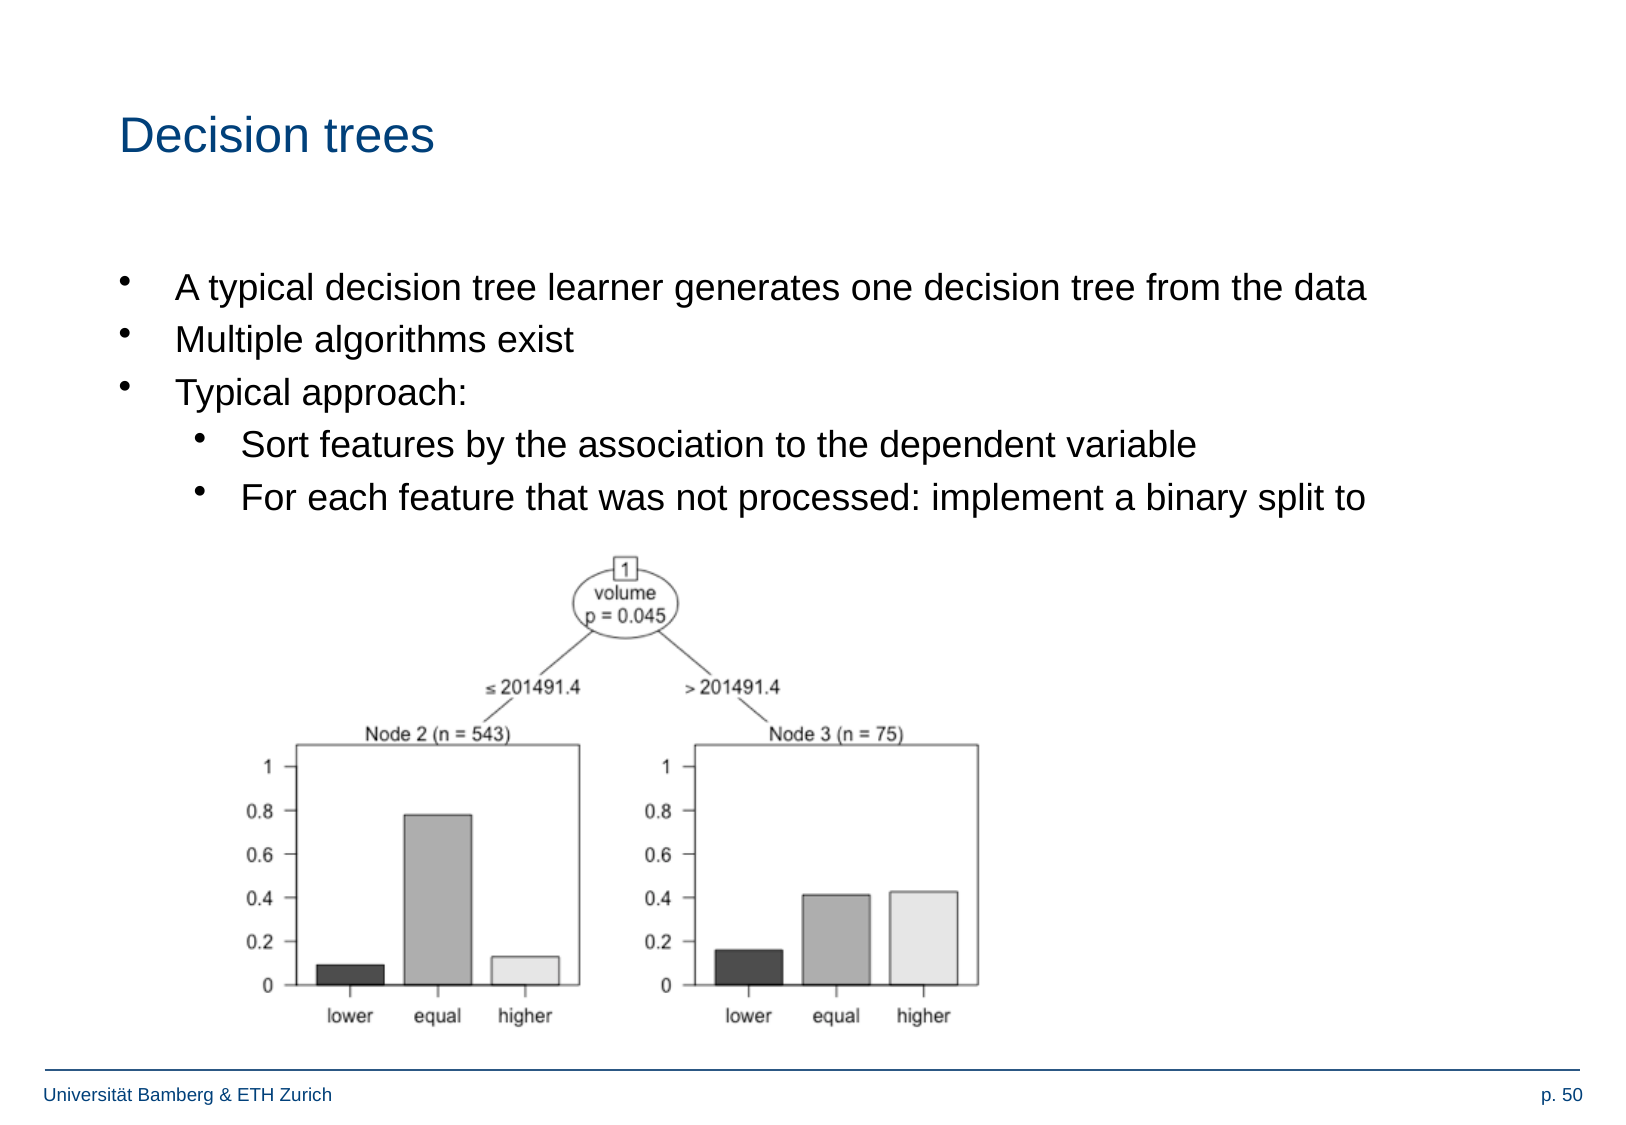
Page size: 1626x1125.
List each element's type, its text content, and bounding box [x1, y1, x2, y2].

picture [209, 526, 1009, 1039]
list A typical decision tree learner generates one decision tree from the data Multiple algorithms exist Typical approach: Sort features by the association to the dependent variable For each feature that was not processed: implement a binary split to divide the data into the classes [103, 255, 1477, 551]
title Decision trees [103, 44, 1415, 220]
